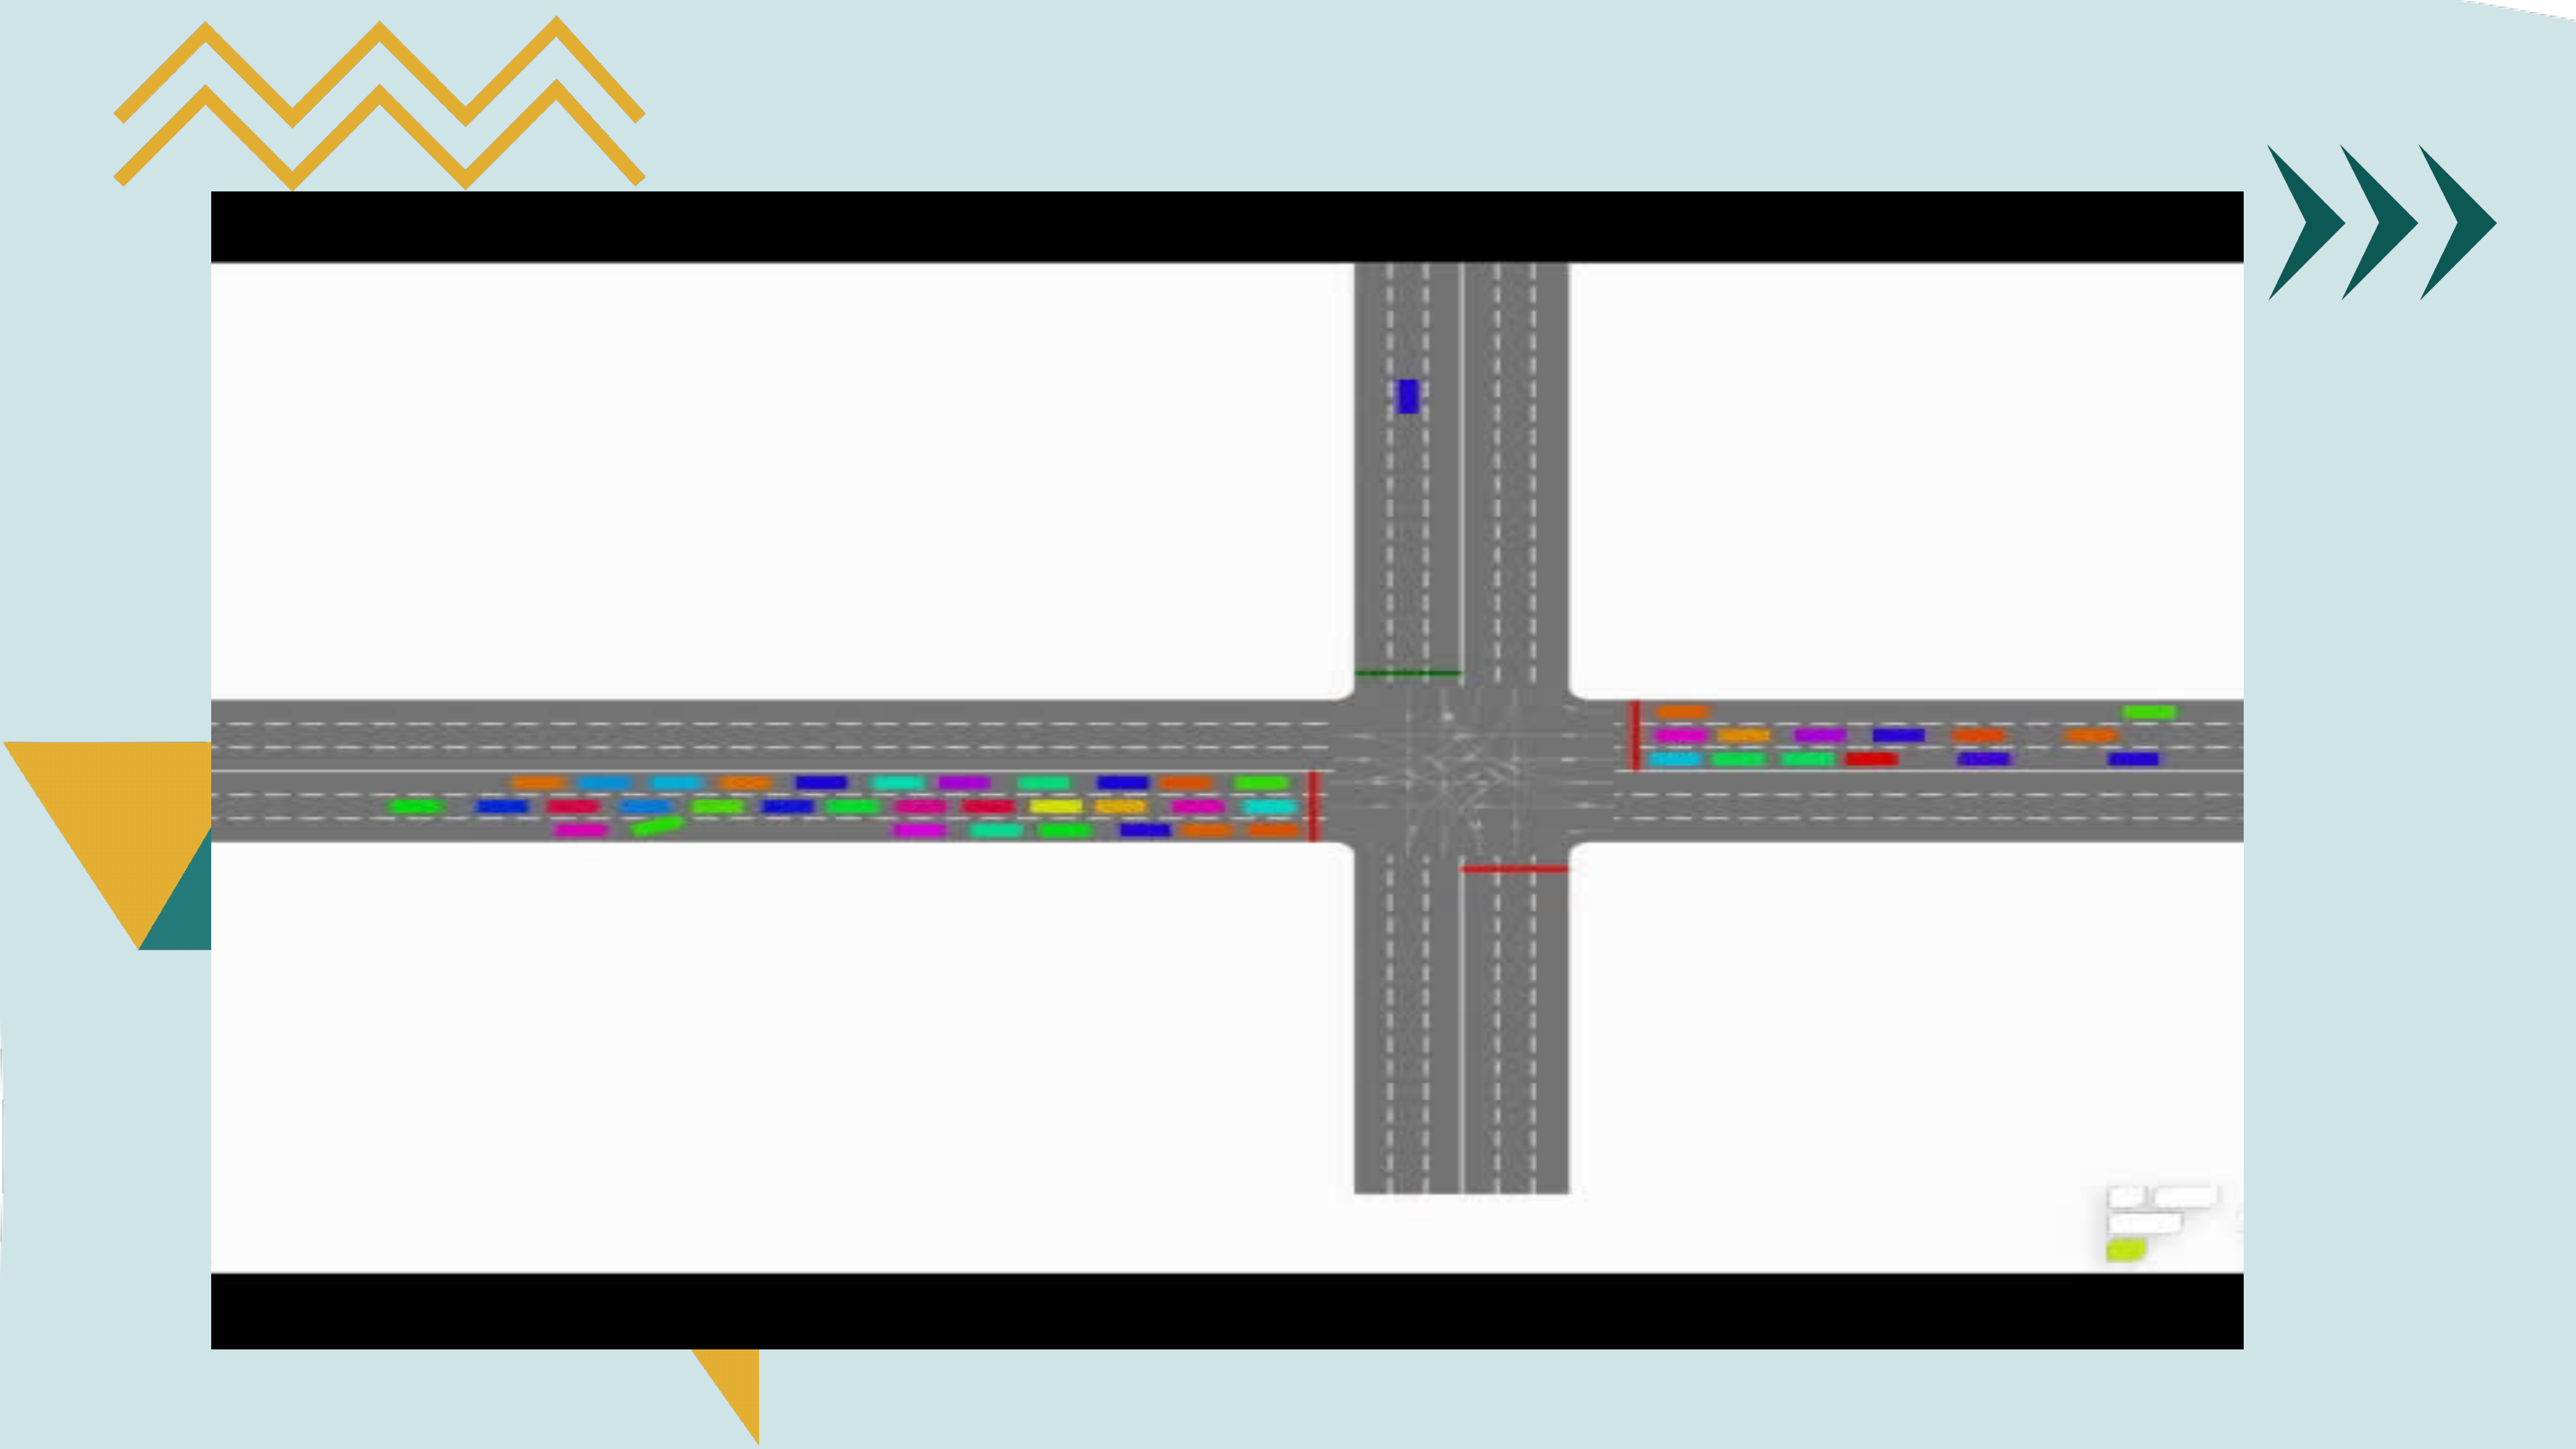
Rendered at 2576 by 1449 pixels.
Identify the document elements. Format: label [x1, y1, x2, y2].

text_box [113, 15, 646, 191]
text_box [2267, 144, 2497, 300]
text_box [210, 191, 2245, 1350]
text_box [0, 0, 2576, 1449]
text_box [0, 741, 760, 1446]
